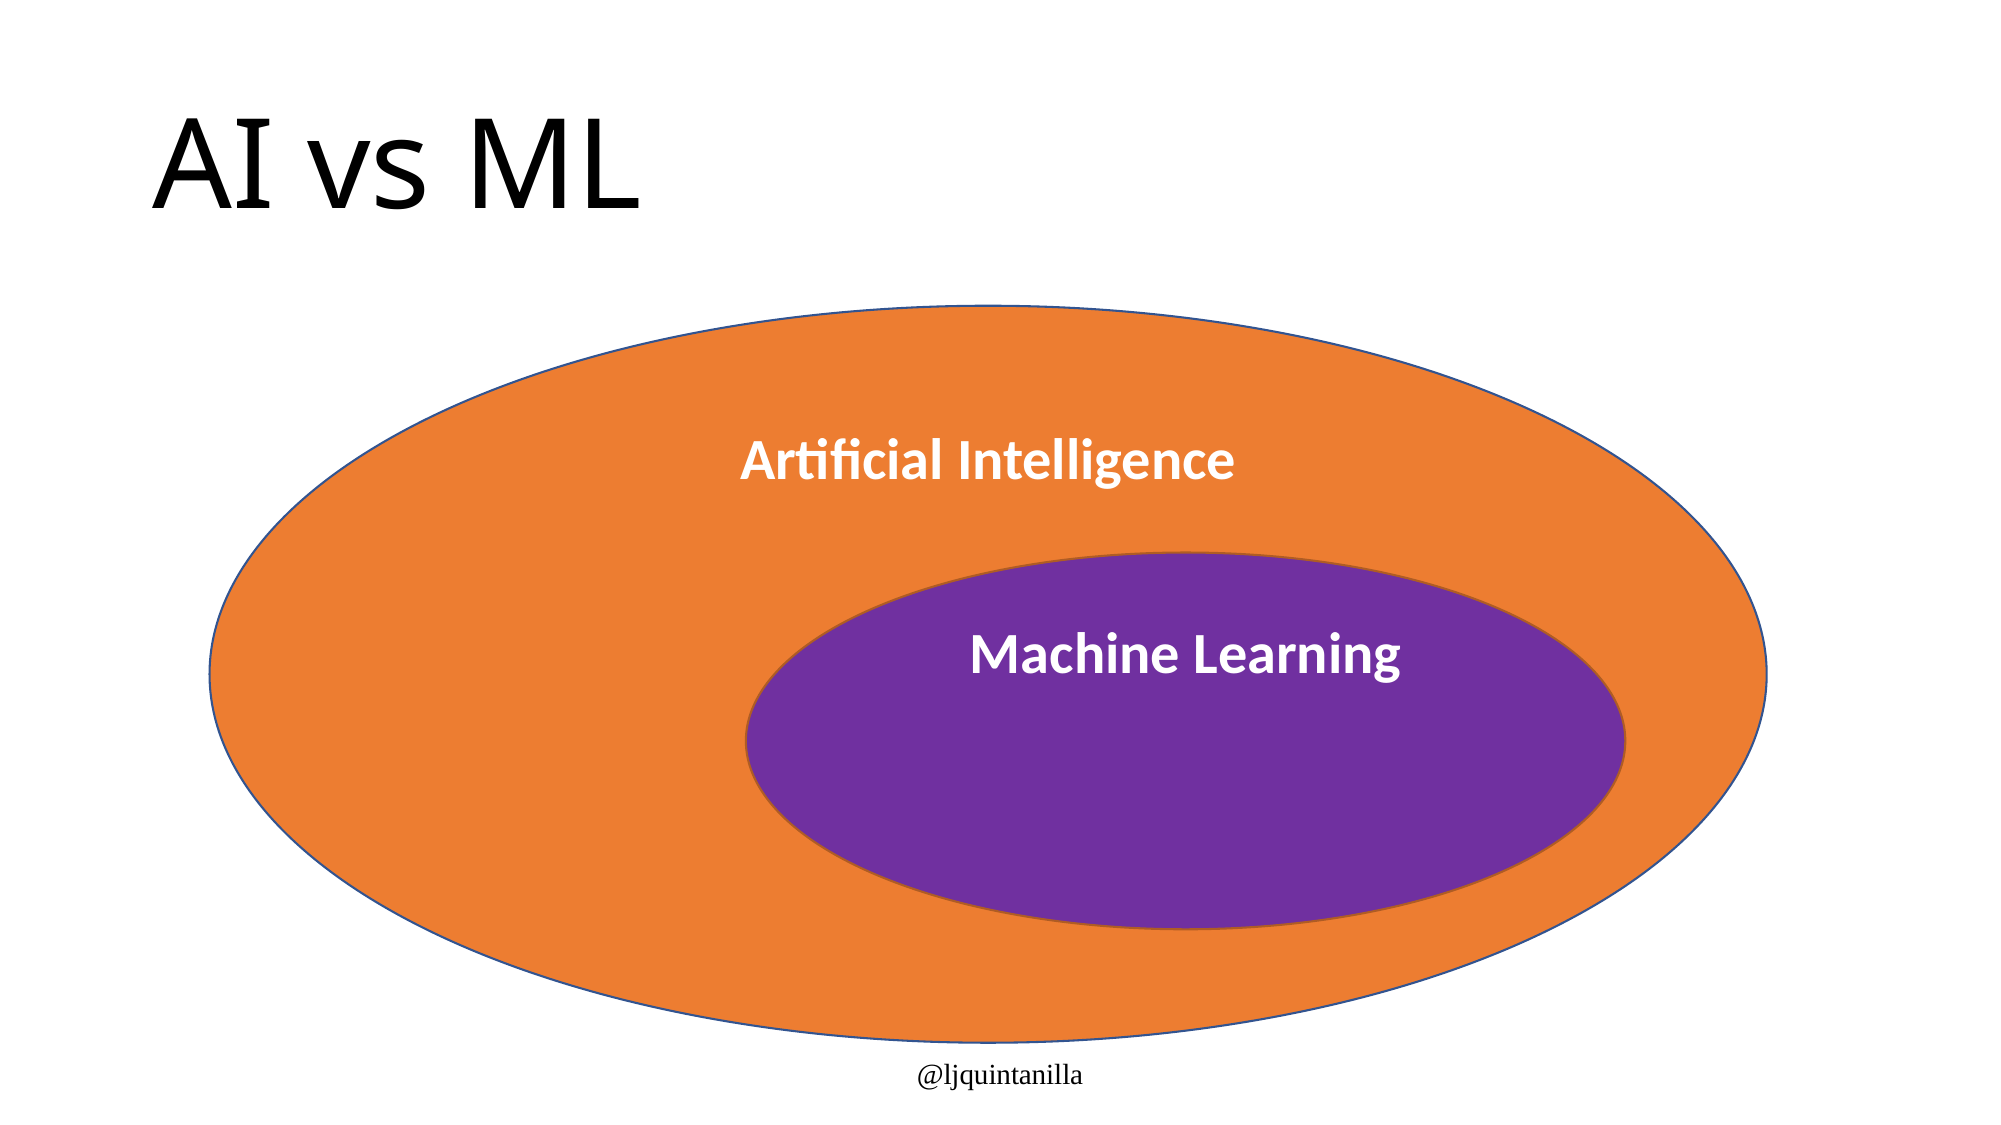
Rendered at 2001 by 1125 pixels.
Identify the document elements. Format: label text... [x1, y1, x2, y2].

text_box Artificial Intelligence [208, 304, 1768, 1042]
footer @ljquintanilla [662, 1042, 1338, 1103]
text_box Machine Learning [744, 551, 1627, 931]
title AI vs ML [137, 59, 1863, 278]
